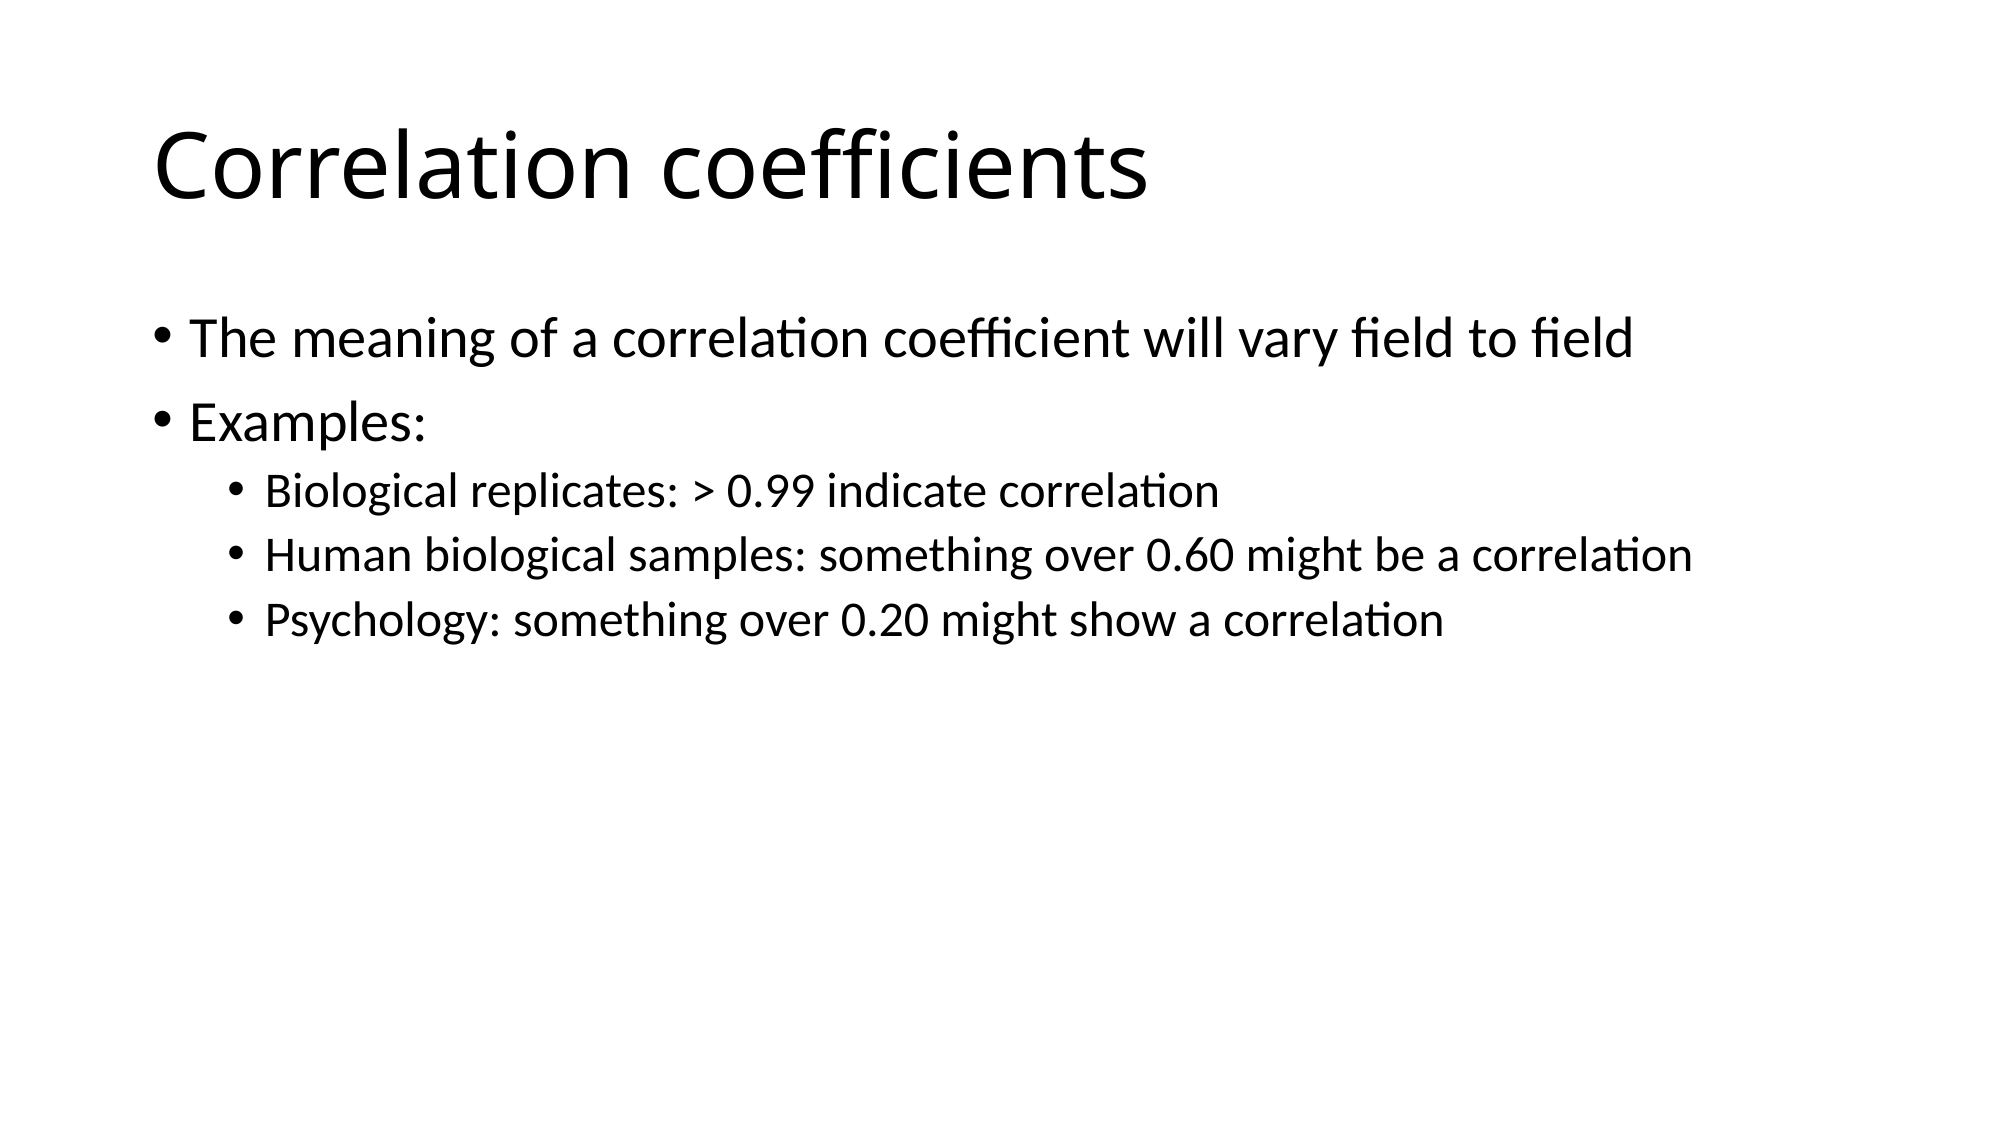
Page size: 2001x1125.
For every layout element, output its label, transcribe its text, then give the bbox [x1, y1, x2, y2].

list The meaning of a correlation coefficient will vary field to field Examples: Biological replicates: > 0.99 indicate correlation Human biological samples: something over 0.60 might be a correlation Psychology: something over 0.20 might show a correlation [137, 299, 1863, 1014]
title Correlation coefficients [137, 59, 1863, 278]
